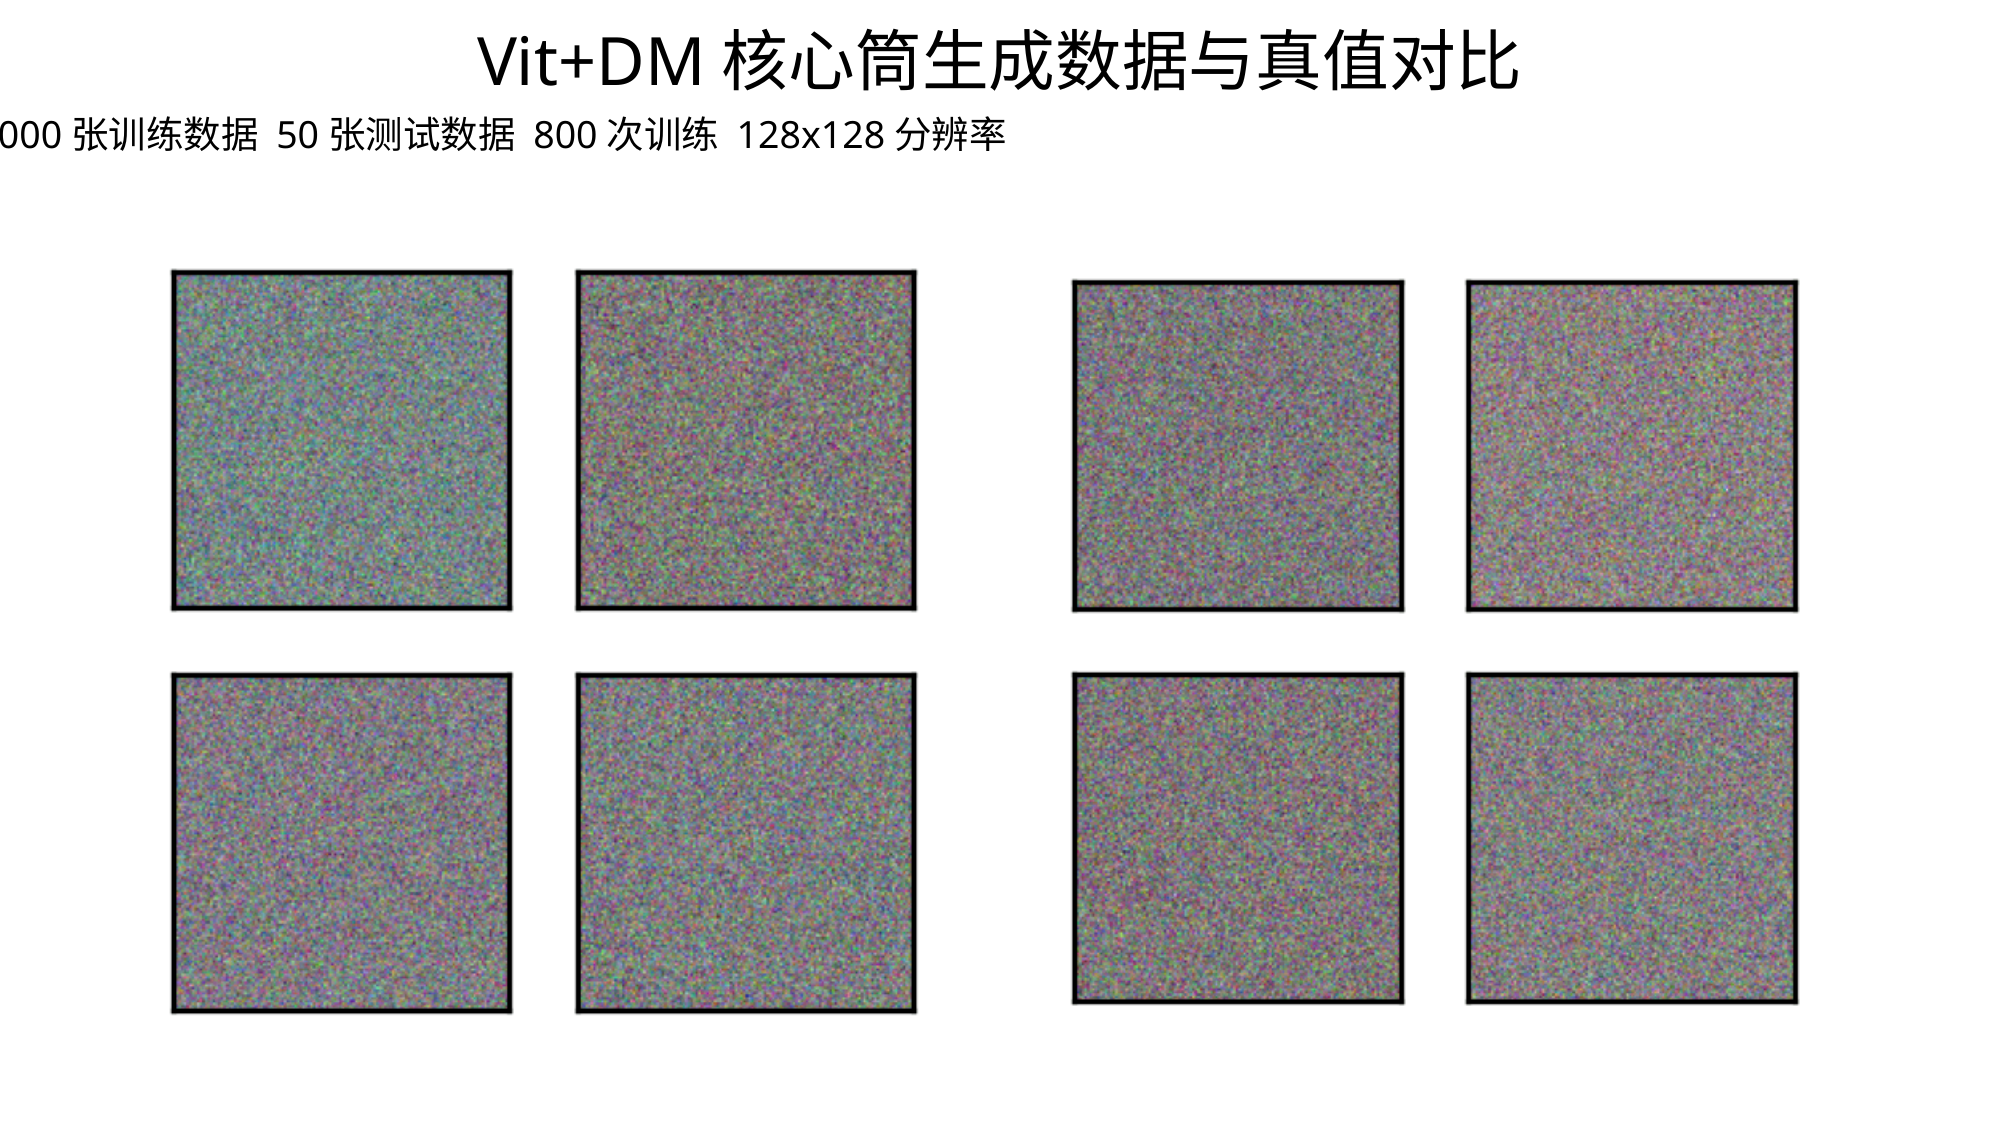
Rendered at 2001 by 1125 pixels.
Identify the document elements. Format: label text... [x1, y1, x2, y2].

text_box 2000张训练数据 50张测试数据 800次训练 128x128分辨率 [0, 103, 1022, 164]
picture [151, 244, 947, 1027]
picture [1031, 244, 1816, 1039]
title Vit+DM核心筒生成数据与真值对比 [137, 0, 1863, 135]
